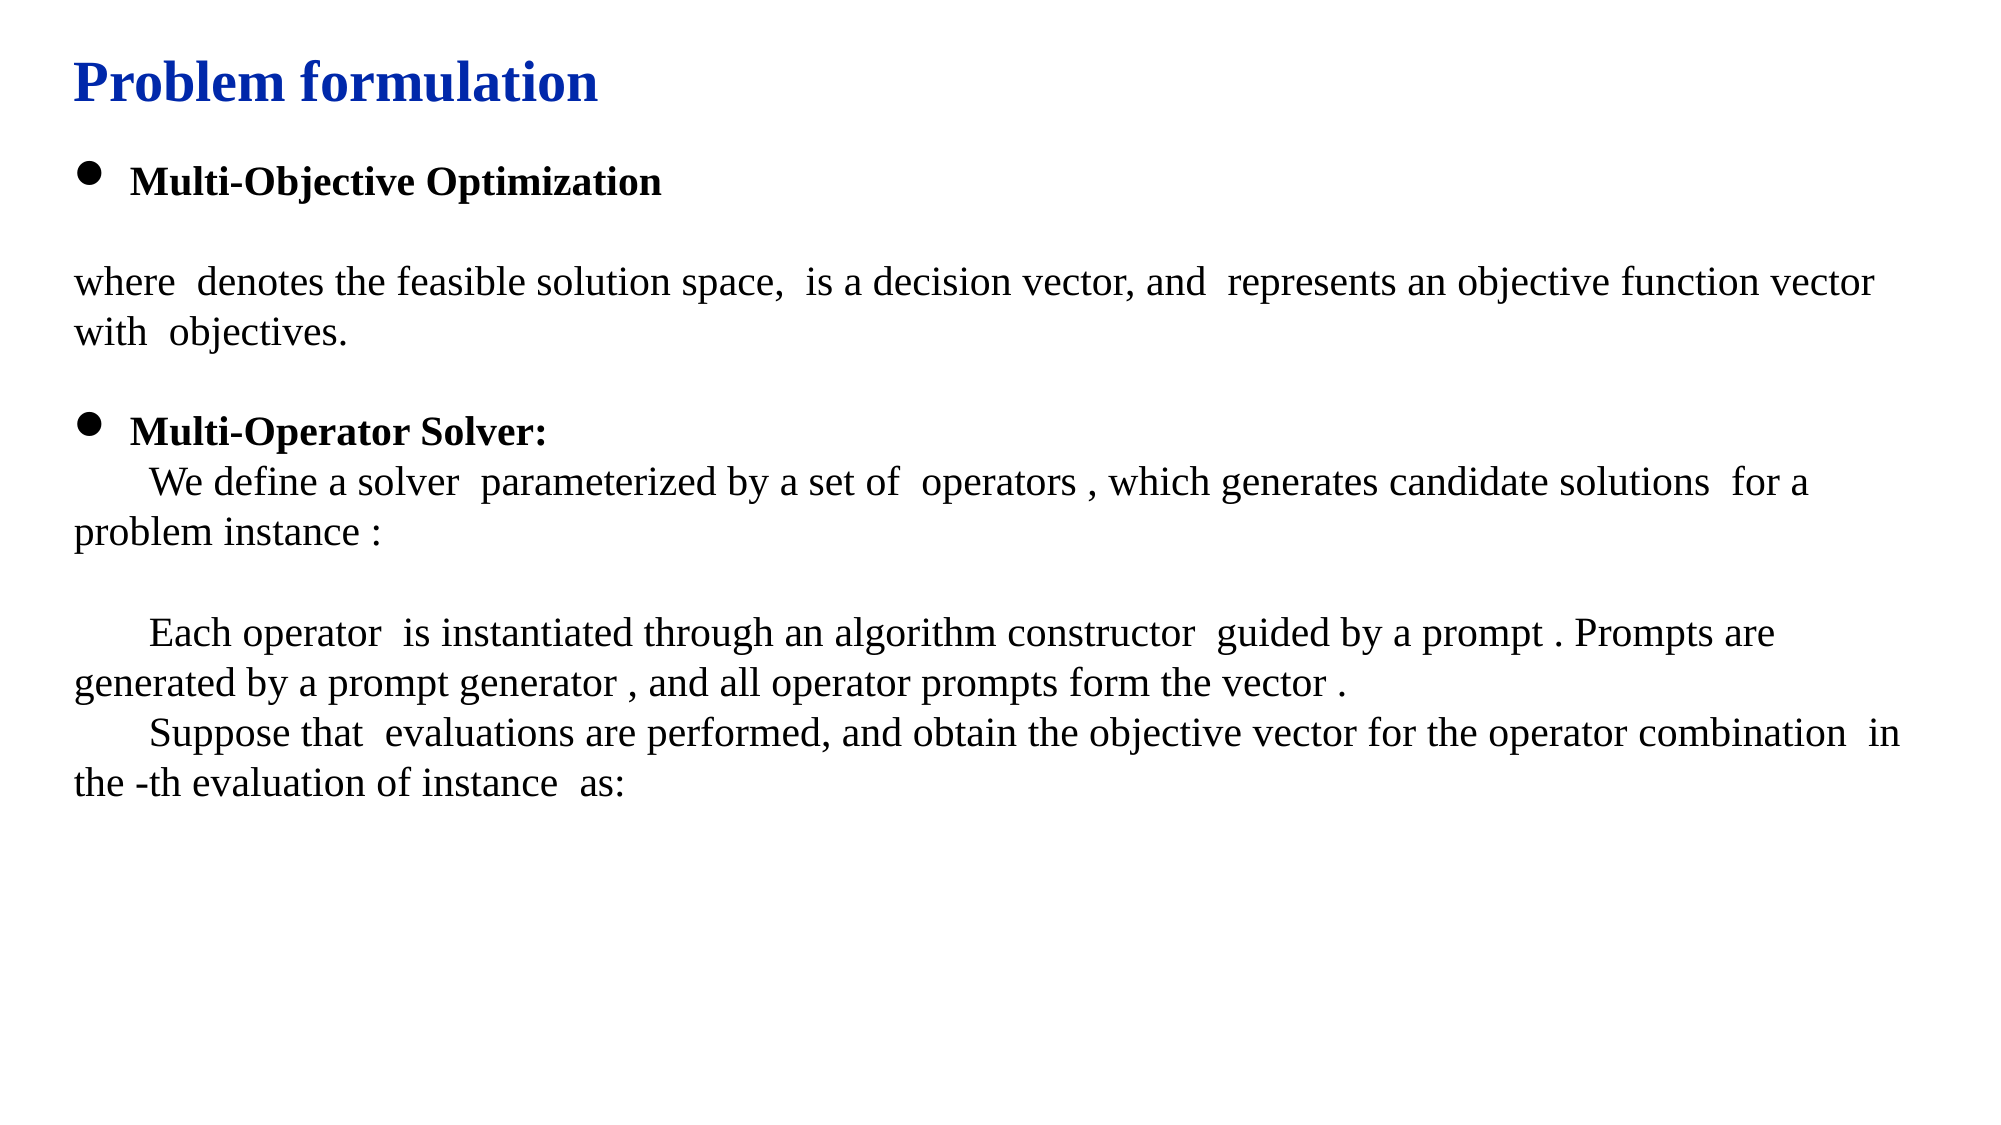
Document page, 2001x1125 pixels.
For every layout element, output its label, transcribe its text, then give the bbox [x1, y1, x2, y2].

text_box Problem formulation [58, 43, 1884, 128]
